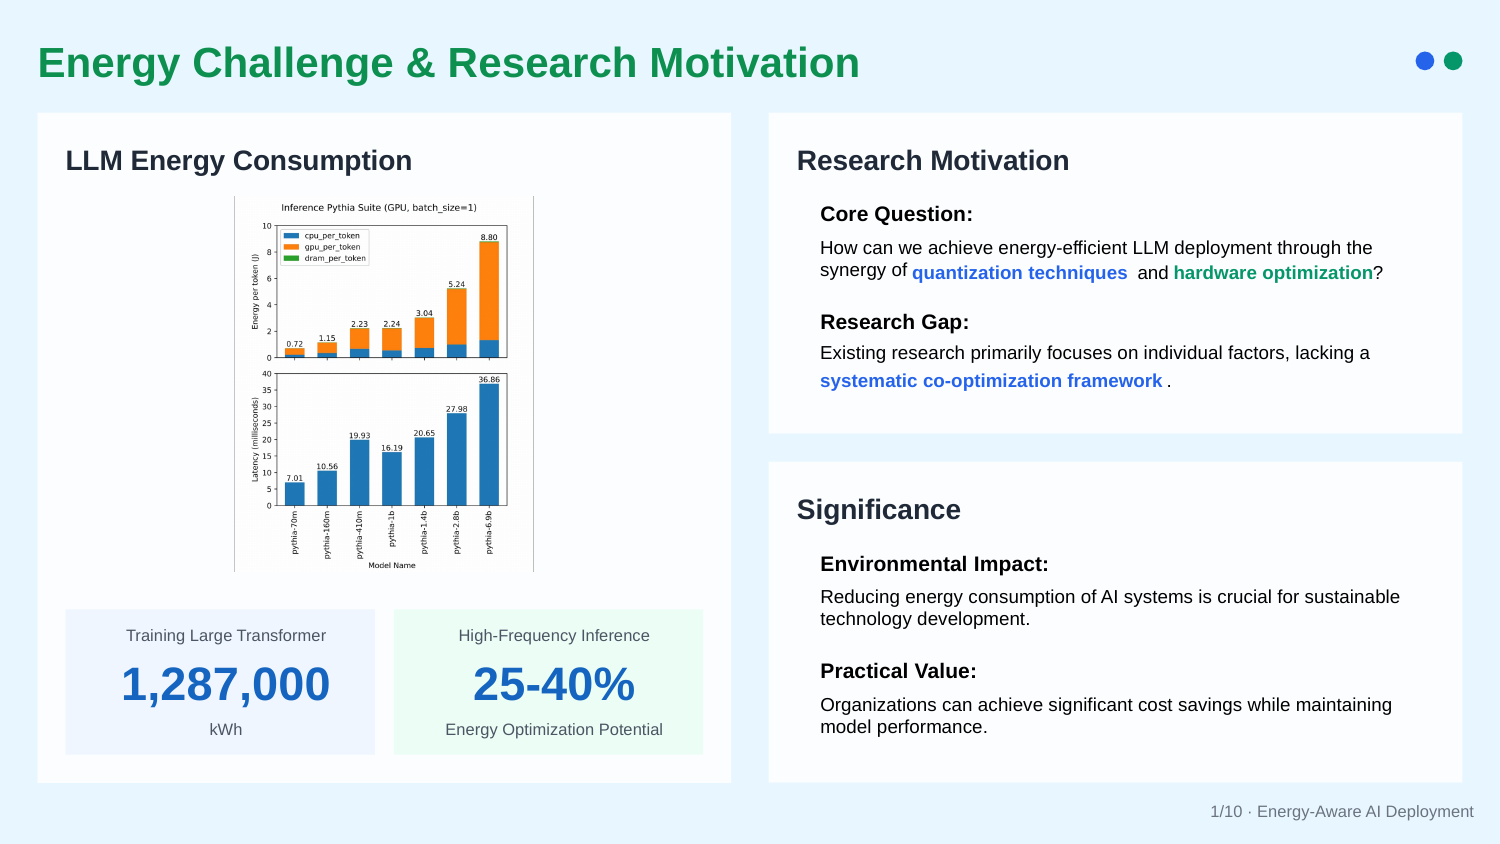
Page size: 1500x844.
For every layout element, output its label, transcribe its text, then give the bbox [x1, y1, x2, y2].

text_box [768, 461, 1463, 783]
text_box 1,287,000 [79, 653, 373, 711]
text_box How can we achieve energy-efficient LLM deployment through the synergy of [820, 235, 1381, 281]
text_box systematic co-optimization framework [820, 368, 1166, 391]
text_box 1/10 · Energy-Aware AI Deployment [37, 800, 1475, 821]
text_box [37, 112, 732, 783]
text_box Practical Value: [820, 657, 1447, 683]
text_box kWh [79, 718, 373, 739]
text_box [768, 112, 1463, 434]
text_box quantization techniques [911, 260, 1137, 283]
text_box Energy Optimization Potential [407, 718, 701, 739]
text_box Core Question: [820, 200, 1447, 226]
text_box Environmental Impact: [820, 549, 1447, 576]
text_box Research Motivation [796, 142, 1447, 177]
text_box LLM Energy Consumption [65, 142, 715, 177]
text_box Reducing energy consumption of AI systems is crucial for sustainable technology development. [820, 584, 1447, 630]
text_box [65, 609, 375, 755]
text_box and [1137, 260, 1170, 283]
text_box [1415, 51, 1435, 71]
text_box [1443, 51, 1463, 71]
text_box . [1166, 368, 1173, 391]
text_box 25-40% [407, 653, 701, 711]
text_box High-Frequency Inference [407, 625, 701, 646]
text_box Existing research primarily focuses on individual factors, lacking a [820, 340, 1377, 363]
text_box [393, 609, 704, 755]
text_box Training Large Transformer [79, 625, 373, 646]
text_box Research Gap: [820, 308, 1447, 334]
text_box ? [1372, 260, 1384, 283]
text_box Energy Challenge & Research Motivation [37, 35, 872, 87]
text_box Organizations can achieve significant cost savings while maintaining model performance. [820, 692, 1447, 738]
picture [234, 196, 534, 572]
text_box hardware optimization [1173, 260, 1372, 283]
text_box Significance [796, 491, 1447, 526]
